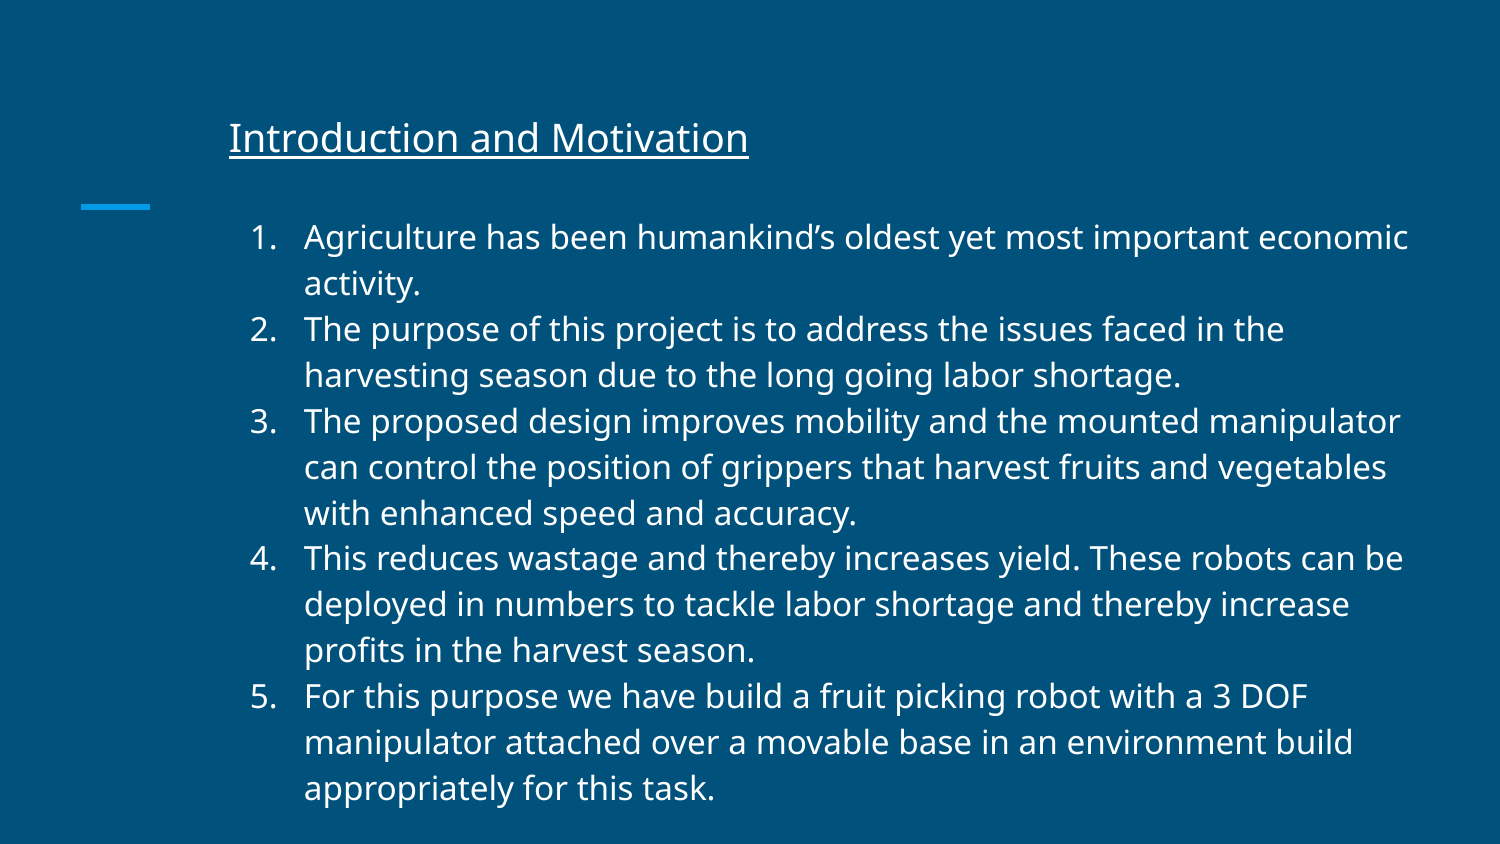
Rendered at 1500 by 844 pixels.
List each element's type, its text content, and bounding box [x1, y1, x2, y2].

list Agriculture has been humankind’s oldest yet most important economic activity. The purpose of this project is to address the issues faced in the harvesting season due to the long going labor shortage. The proposed design improves mobility and the mounted manipulator can control the position of grippers that harvest fruits and vegetables with enhanced speed and accuracy. This reduces wastage and thereby increases yield. These robots can be deployed in numbers to tackle labor shortage and thereby increase profits in the harvest season. For this purpose we have build a fruit picking robot with a 3 DOF manipulator attached over a movable base in an environment build appropriately for this task. [213, 195, 1462, 831]
title Introduction and Motivation [213, 98, 1368, 176]
